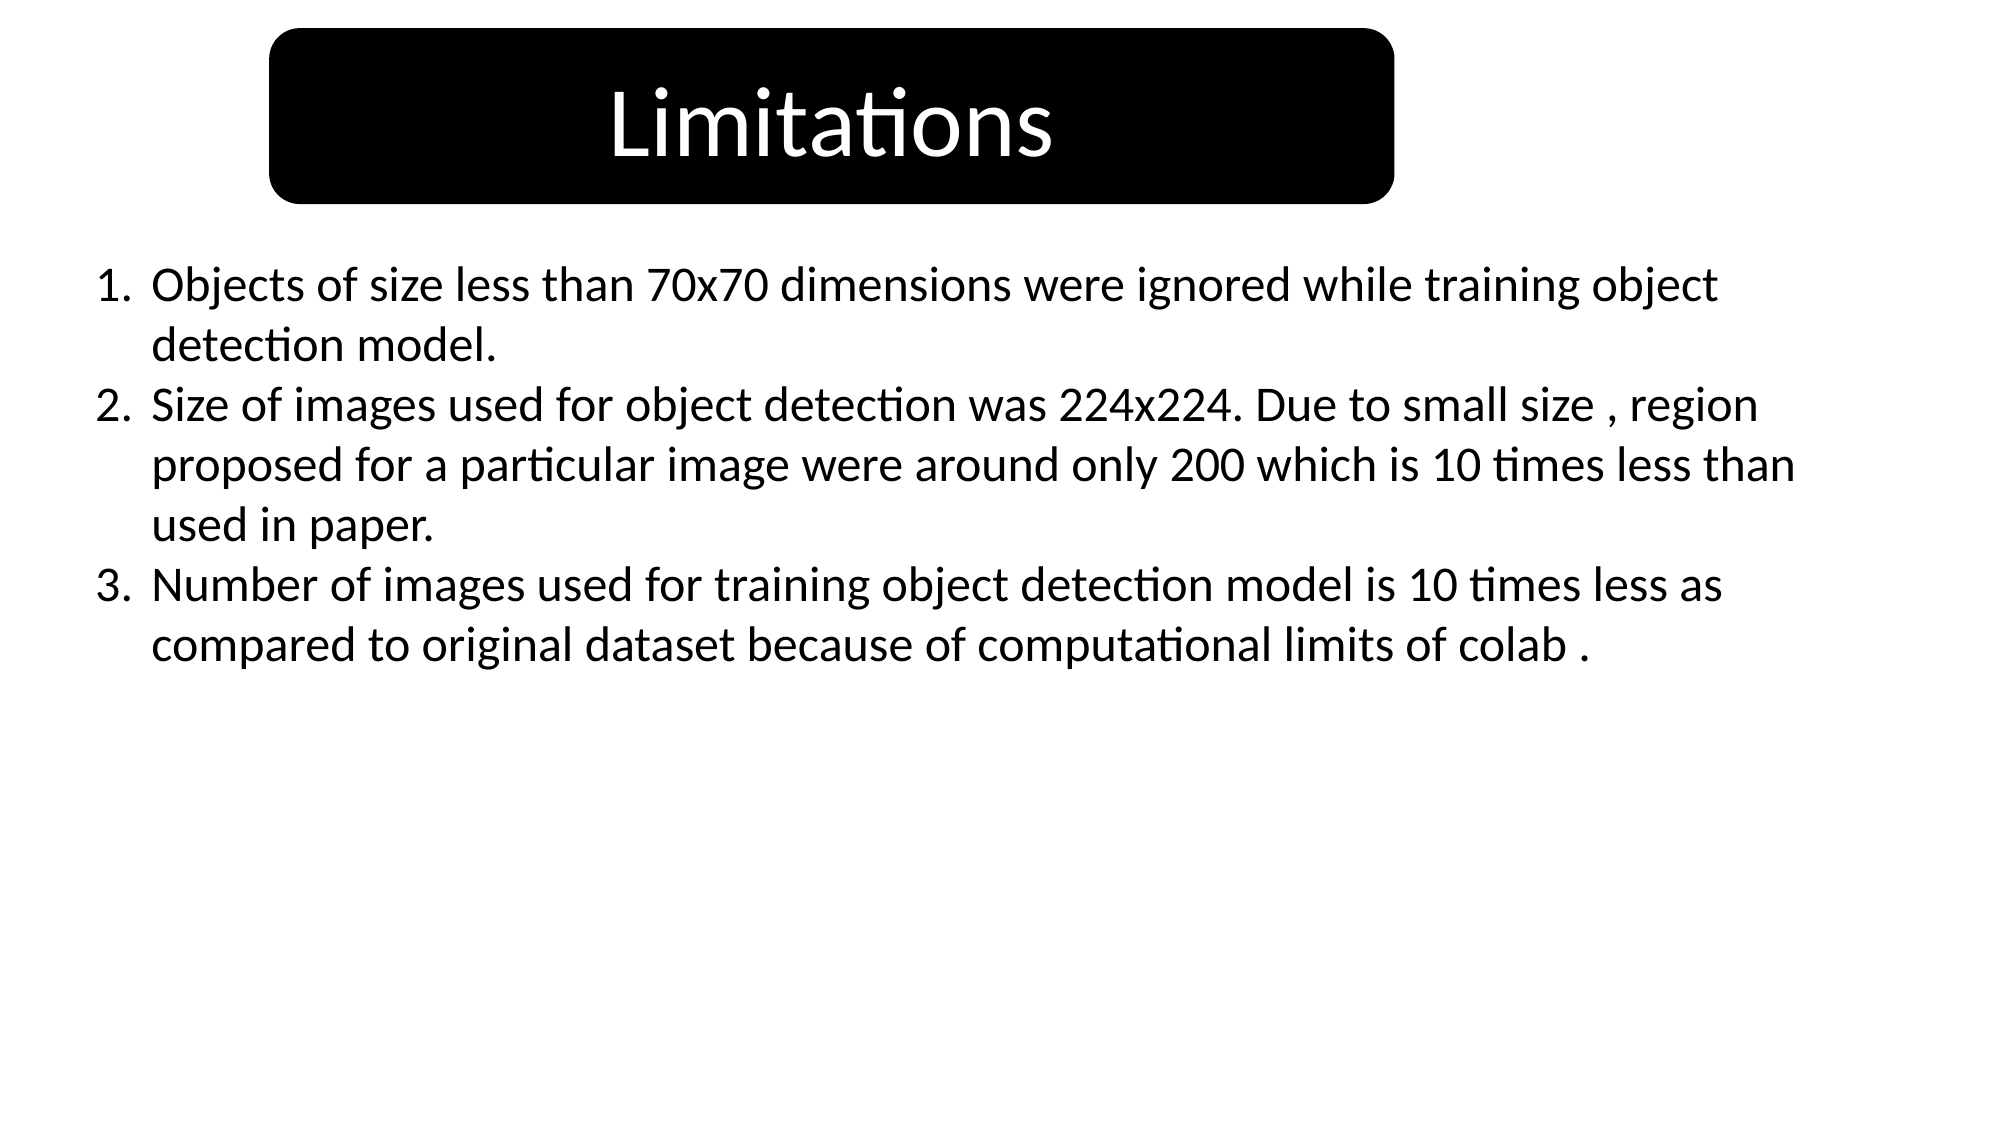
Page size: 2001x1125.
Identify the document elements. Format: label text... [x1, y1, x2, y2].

text_box Limitations [269, 28, 1395, 205]
text_box Objects of size less than 70x70 dimensions were ignored while training object detection model. Size of images used for object detection was 224x224. Due to small size , region proposed for a particular image were around only 200 which is 10 times less than used in paper. Number of images used for training object detection model is 10 times less as compared to original dataset because of computational limits of colab . [80, 243, 1900, 799]
